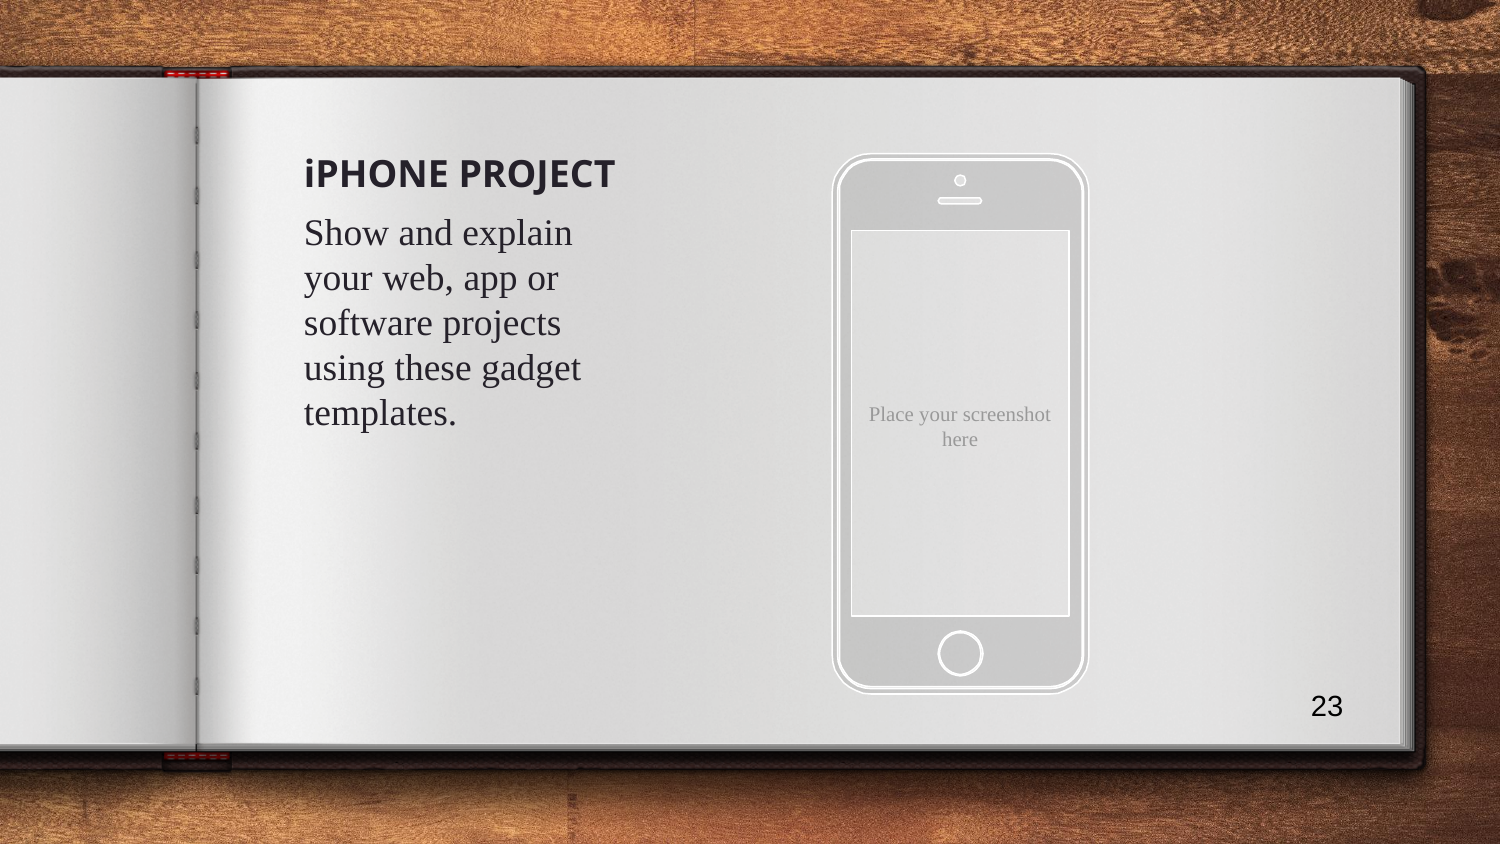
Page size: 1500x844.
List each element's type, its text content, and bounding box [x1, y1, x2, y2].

picture [0, 0, 1500, 844]
slide_number 23 [1295, 672, 1386, 737]
list iPHONE PROJECT Show and explain your web, app or software projects using these gadget templates. [288, 135, 646, 511]
text_box [832, 153, 1089, 695]
text_box Place your screenshot here [850, 231, 1070, 619]
